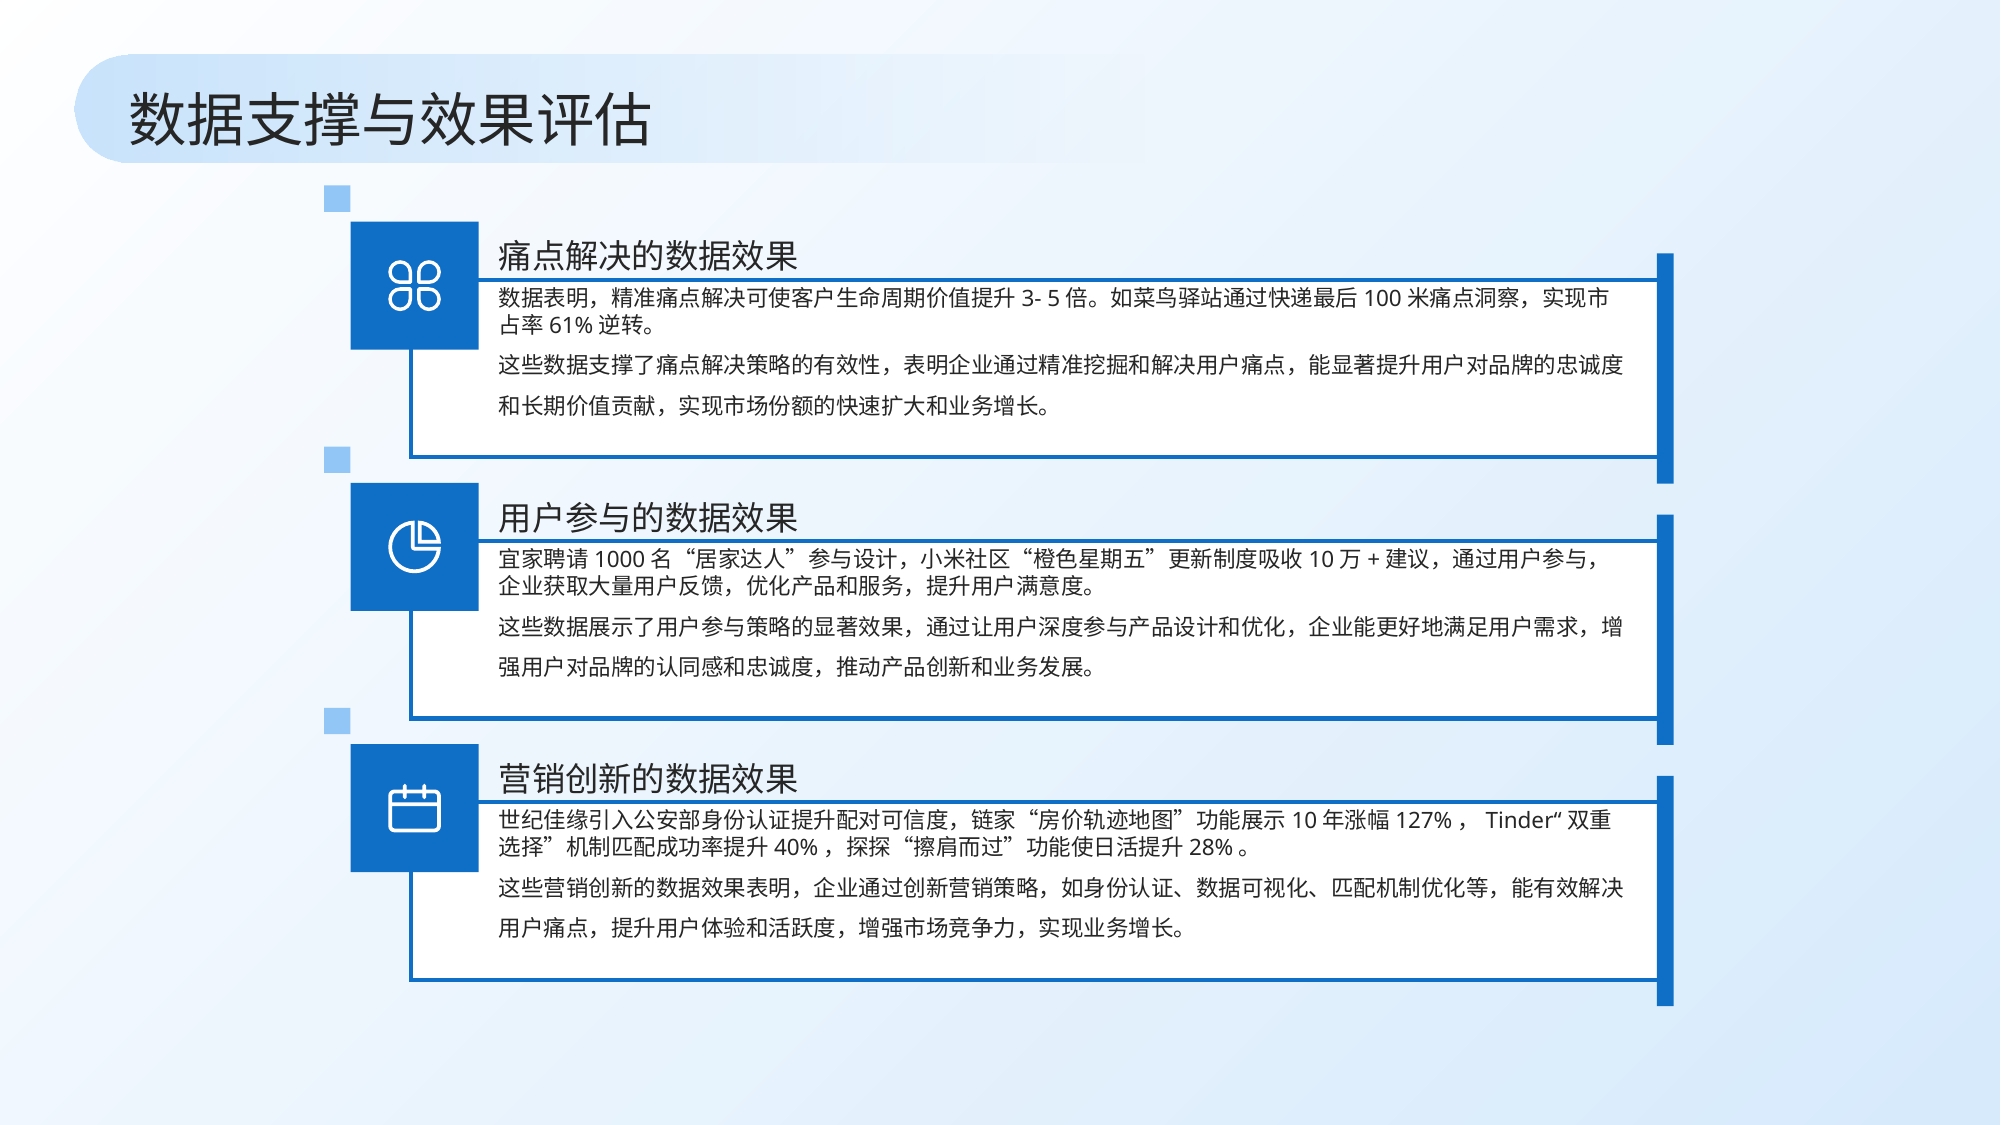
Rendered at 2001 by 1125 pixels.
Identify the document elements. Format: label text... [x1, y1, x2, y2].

text_box 营销创新的数据效果 [498, 735, 1625, 798]
text_box [388, 287, 413, 312]
text_box 痛点解决的数据效果 [498, 213, 1625, 276]
text_box [411, 802, 1656, 980]
text_box [324, 446, 351, 473]
text_box [411, 541, 1656, 719]
text_box 数据表明，精准痛点解决可使客户生命周期价值提升3- 5倍。如菜鸟驿站通过快递最后100米痛点洞察，实现市占率61%逆转。 这些数据支撑了痛点解决策略的有效性，表明企业通过精准挖掘和解决用户痛点，能显著提升用户对品牌的忠诚度和长期价值贡献，实现市场份额的快速扩大和业务增长。 [498, 283, 1624, 439]
text_box [350, 221, 479, 350]
text_box [417, 287, 441, 312]
text_box [411, 279, 1656, 458]
text_box 用户参与的数据效果 [498, 474, 1625, 537]
text_box [417, 260, 441, 284]
text_box [388, 260, 413, 284]
text_box [350, 744, 479, 873]
text_box 数据支撑与效果评估 [128, 76, 1879, 154]
text_box 世纪佳缘引入公安部身份认证提升配对可信度，链家“房价轨迹地图”功能展示10年涨幅127%，Tinder“双重选择”机制匹配成功率提升40%，探探“擦肩而过”功能使日活提升28%。 这些营销创新的数据效果表明，企业通过创新营销策略，如身份认证、数据可视化、匹配机制优化等，能有效解决用户痛点，提升用户体验和活跃度，增强市场竞争力，实现业务增长。 [498, 806, 1624, 961]
text_box [1656, 775, 1674, 1007]
text_box [74, 54, 1404, 163]
text_box [1656, 253, 1674, 484]
text_box 宜家聘请1000名“居家达人”参与设计，小米社区“橙色星期五”更新制度吸收10万+建议，通过用户参与，企业获取大量用户反馈，优化产品和服务，提升用户满意度。 这些数据展示了用户参与策略的显著效果，通过让用户深度参与产品设计和优化，企业能更好地满足用户需求，增强用户对品牌的认同感和忠诚度，推动产品创新和业务发展。 [498, 545, 1624, 700]
text_box [324, 707, 351, 735]
text_box [324, 185, 351, 212]
text_box [388, 783, 441, 833]
text_box [388, 520, 441, 574]
text_box [350, 482, 479, 611]
text_box [1656, 514, 1674, 745]
text_box [0, 0, 2000, 1125]
